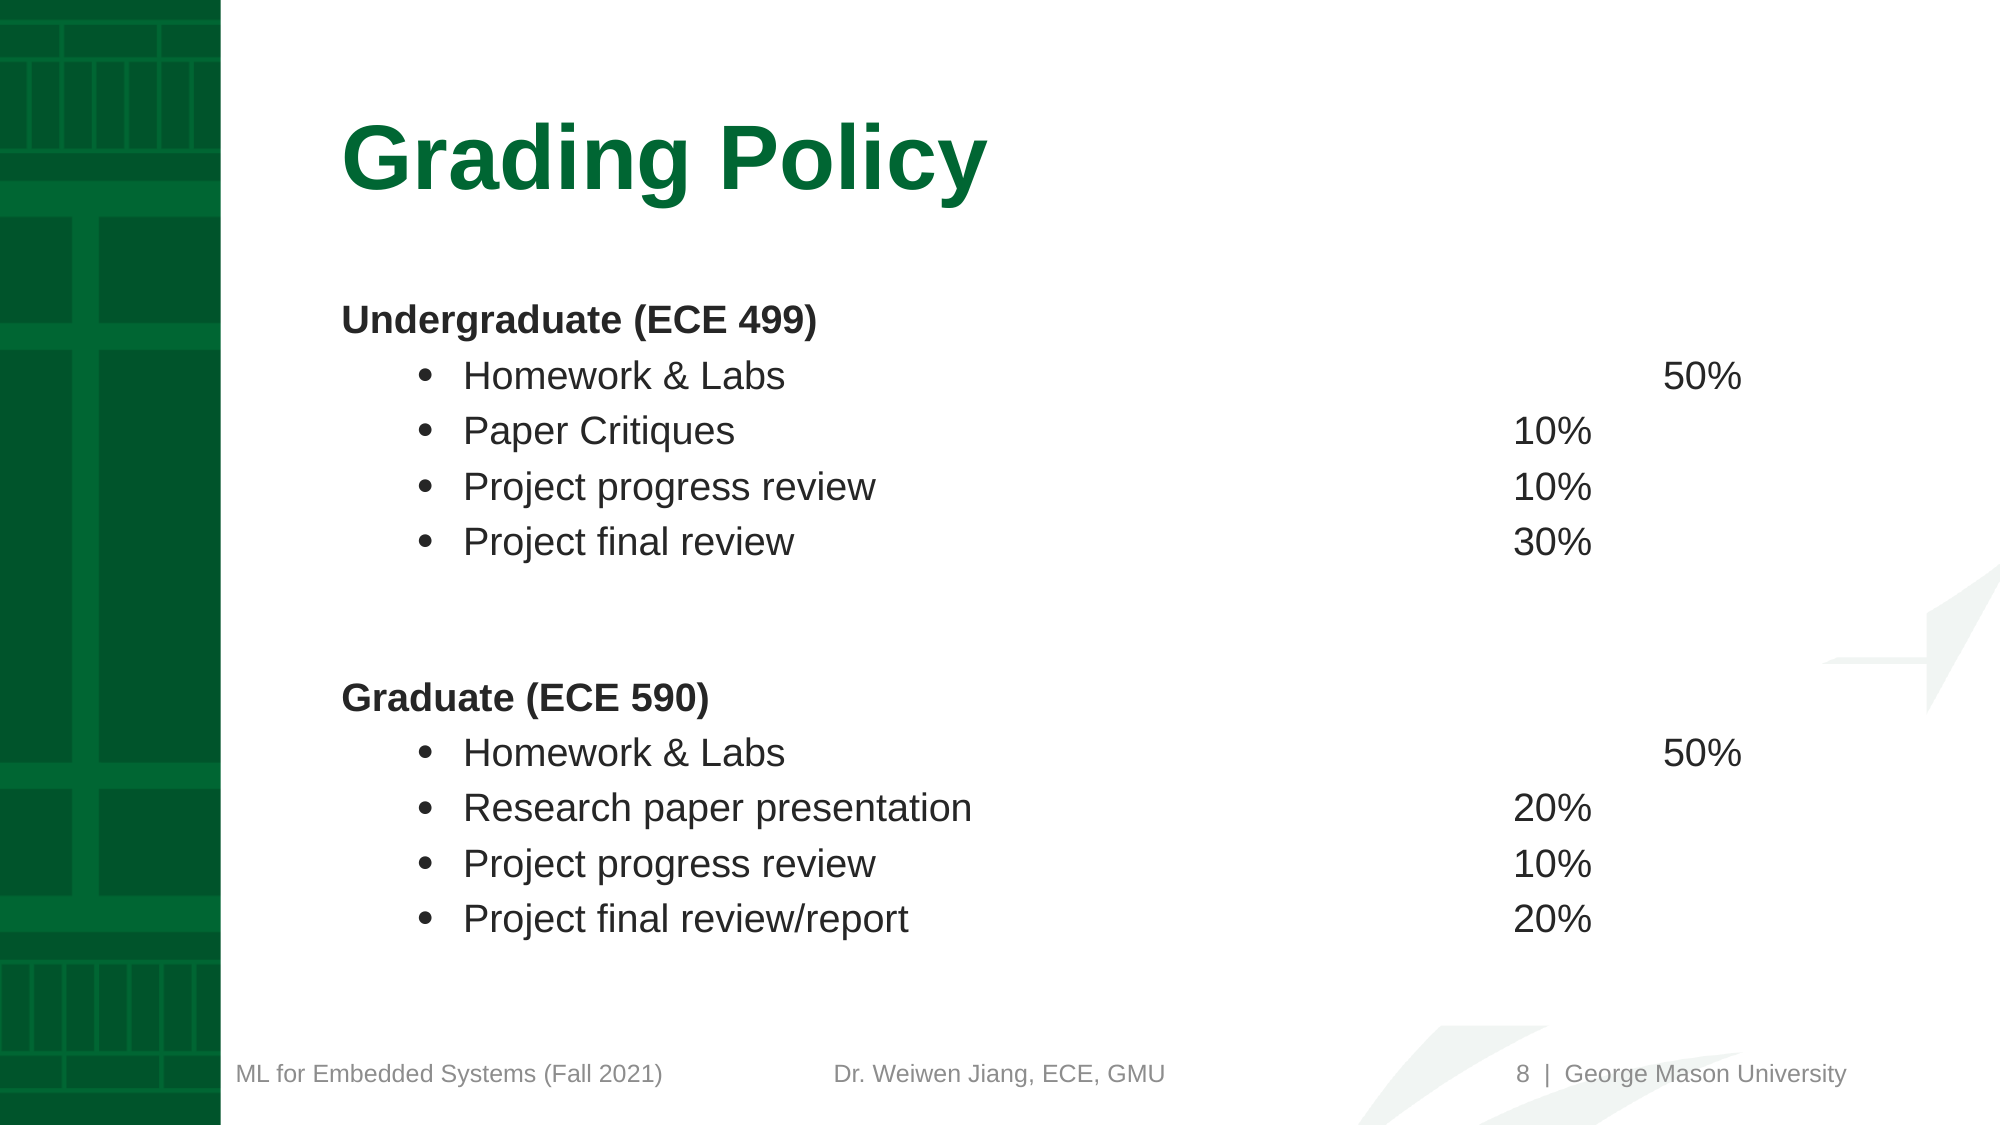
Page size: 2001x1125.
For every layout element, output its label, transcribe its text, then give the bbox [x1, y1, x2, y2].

picture [0, 0, 221, 1125]
text_box Undergraduate (ECE 499) Homework & Labs 50% Paper Critiques 10% Project progress review 10% Project final review 30% [326, 287, 1927, 658]
slide_number 8 | George Mason University [1412, 1042, 1863, 1103]
text_box Graduate (ECE 590) Homework & Labs 50% Research paper presentation 20% Project progress review 10% Project final review/report 20% [326, 664, 1927, 1026]
title Grading Policy [326, 0, 1863, 218]
